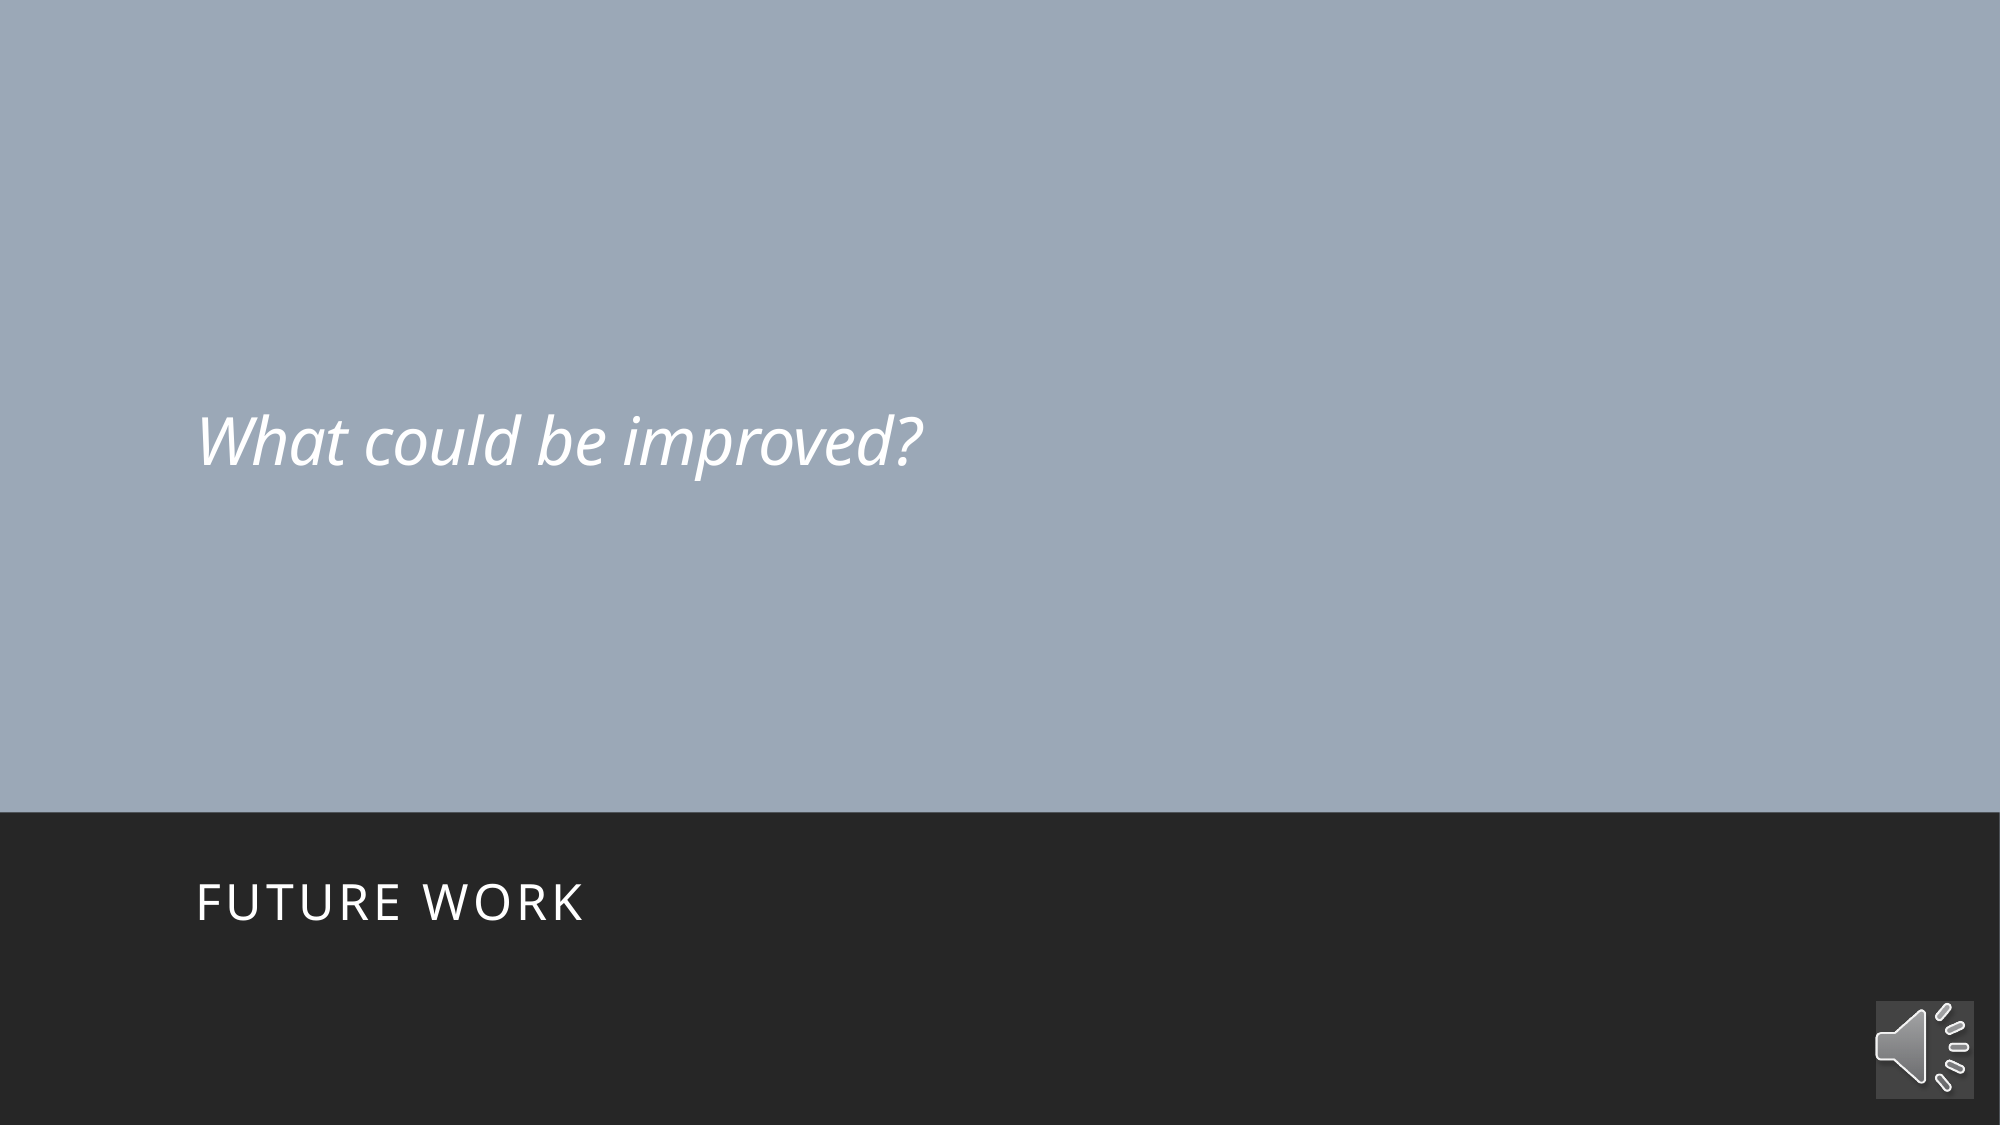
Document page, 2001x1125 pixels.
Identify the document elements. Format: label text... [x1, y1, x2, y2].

title What could be improved? [180, 124, 1830, 763]
picture [1874, 999, 1976, 1101]
subtitle Future work [180, 857, 1831, 1045]
text_box [0, 811, 2000, 1125]
text_box [0, 0, 2000, 811]
